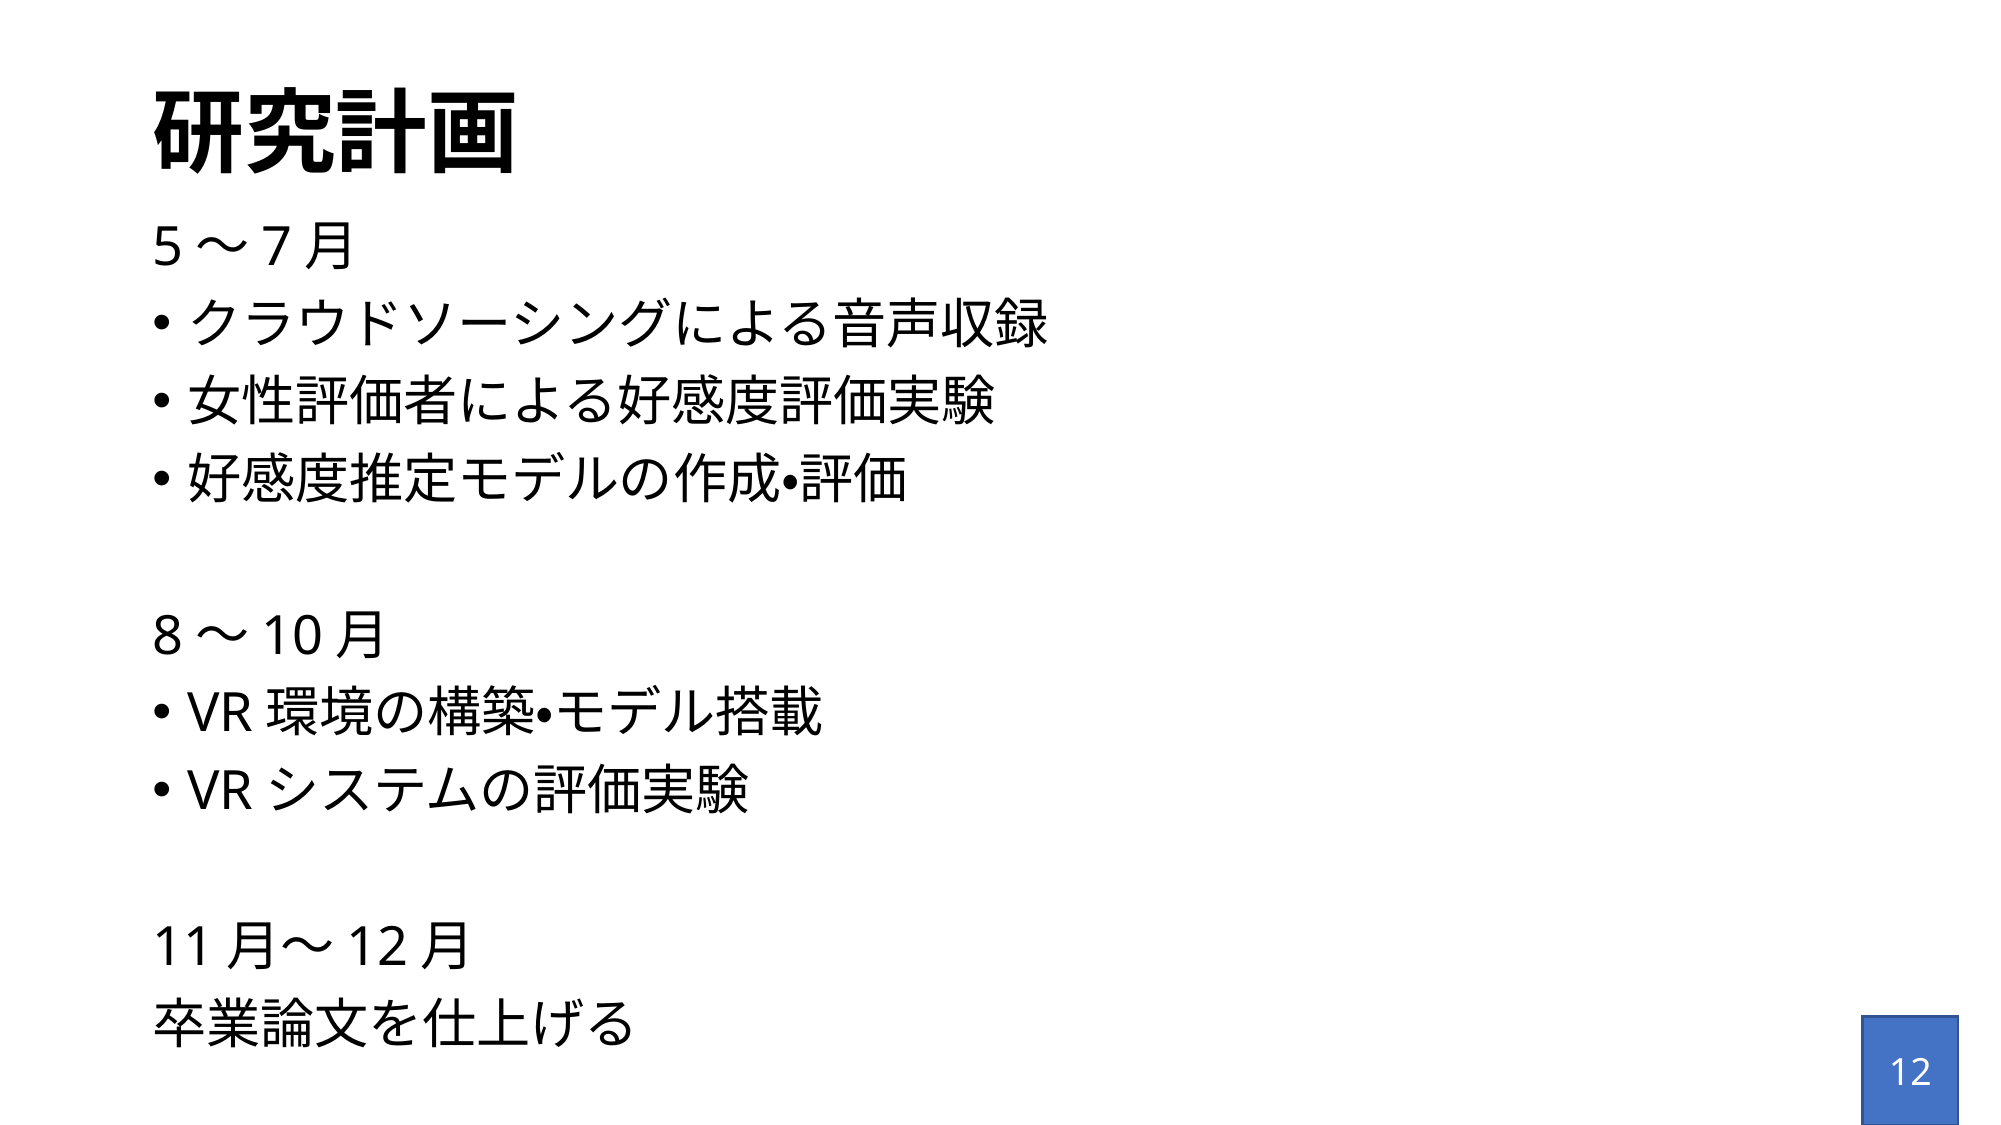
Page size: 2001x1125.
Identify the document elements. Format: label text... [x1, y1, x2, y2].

list 5〜7月 クラウドソーシングによる音声収録 女性評価者による好感度評価実験 好感度推定モデルの作成・評価 8〜10月 VR環境の構築・モデル搭載 VRシステムの評価実験 11月〜12月 卒業論文を仕上げる [137, 211, 1863, 1066]
title 研究計画 [137, 59, 1863, 211]
text_box 12 [1861, 1015, 1959, 1125]
